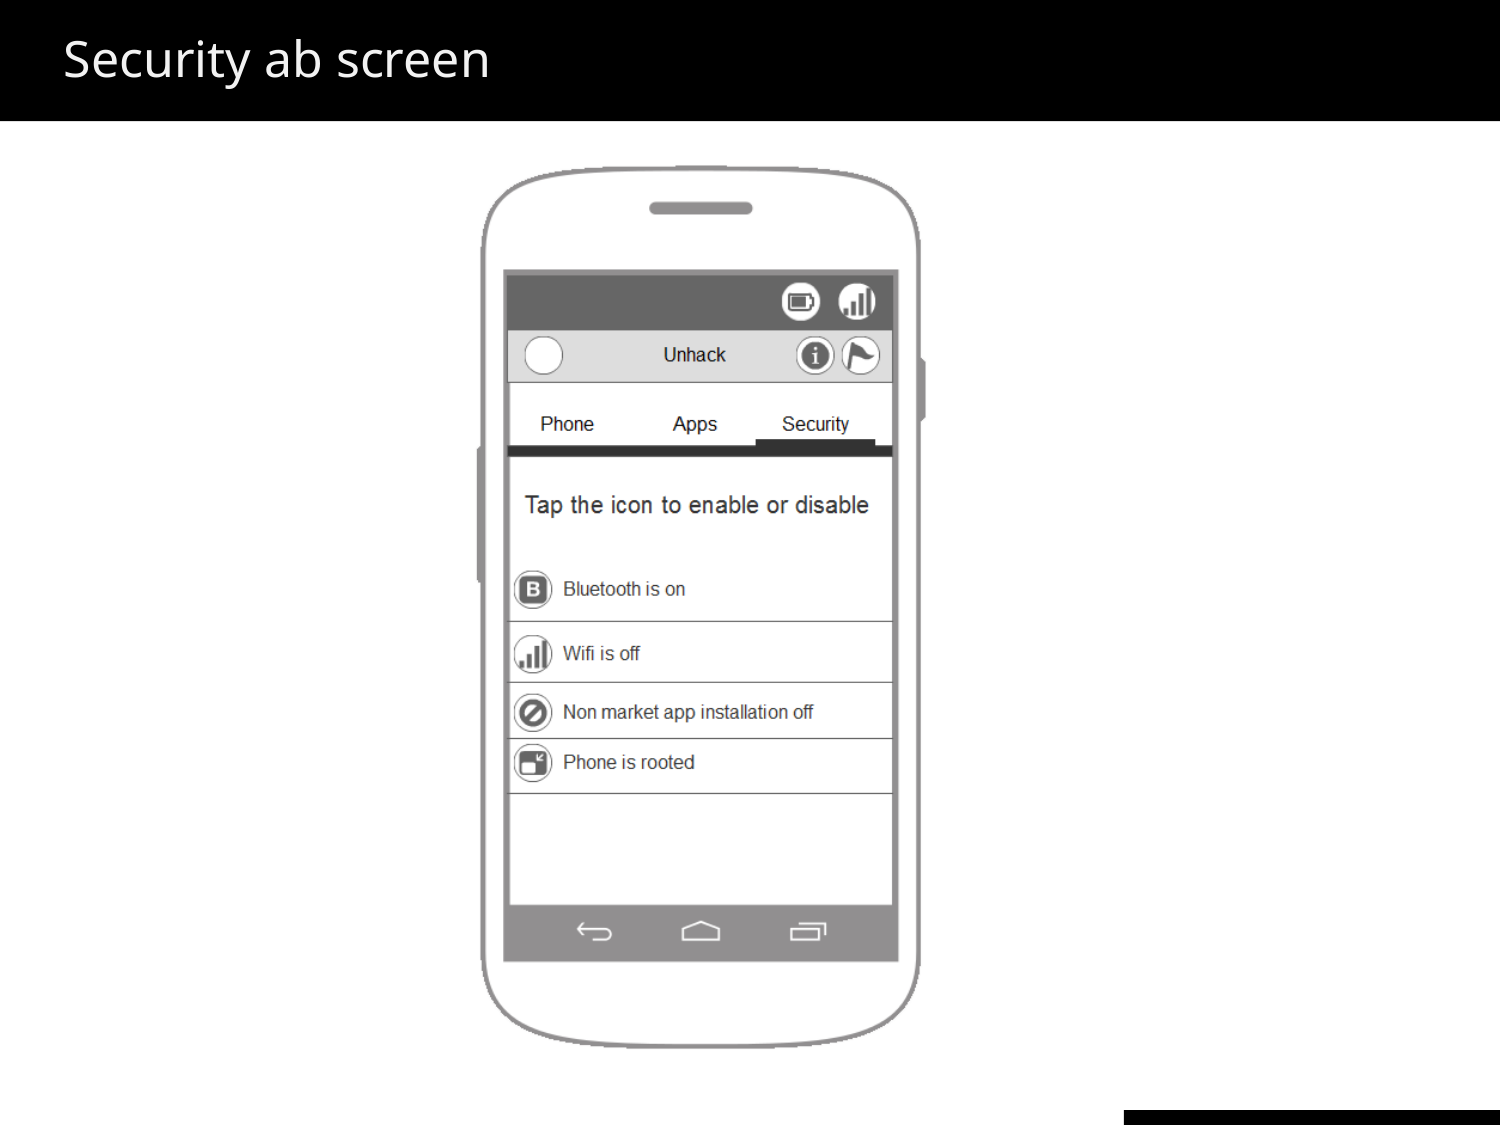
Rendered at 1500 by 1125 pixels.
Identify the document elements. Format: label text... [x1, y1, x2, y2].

text_box [0, 0, 1500, 122]
text_box [1123, 1109, 1500, 1125]
picture [471, 156, 934, 1075]
text_box Security ab screen [48, 20, 507, 96]
